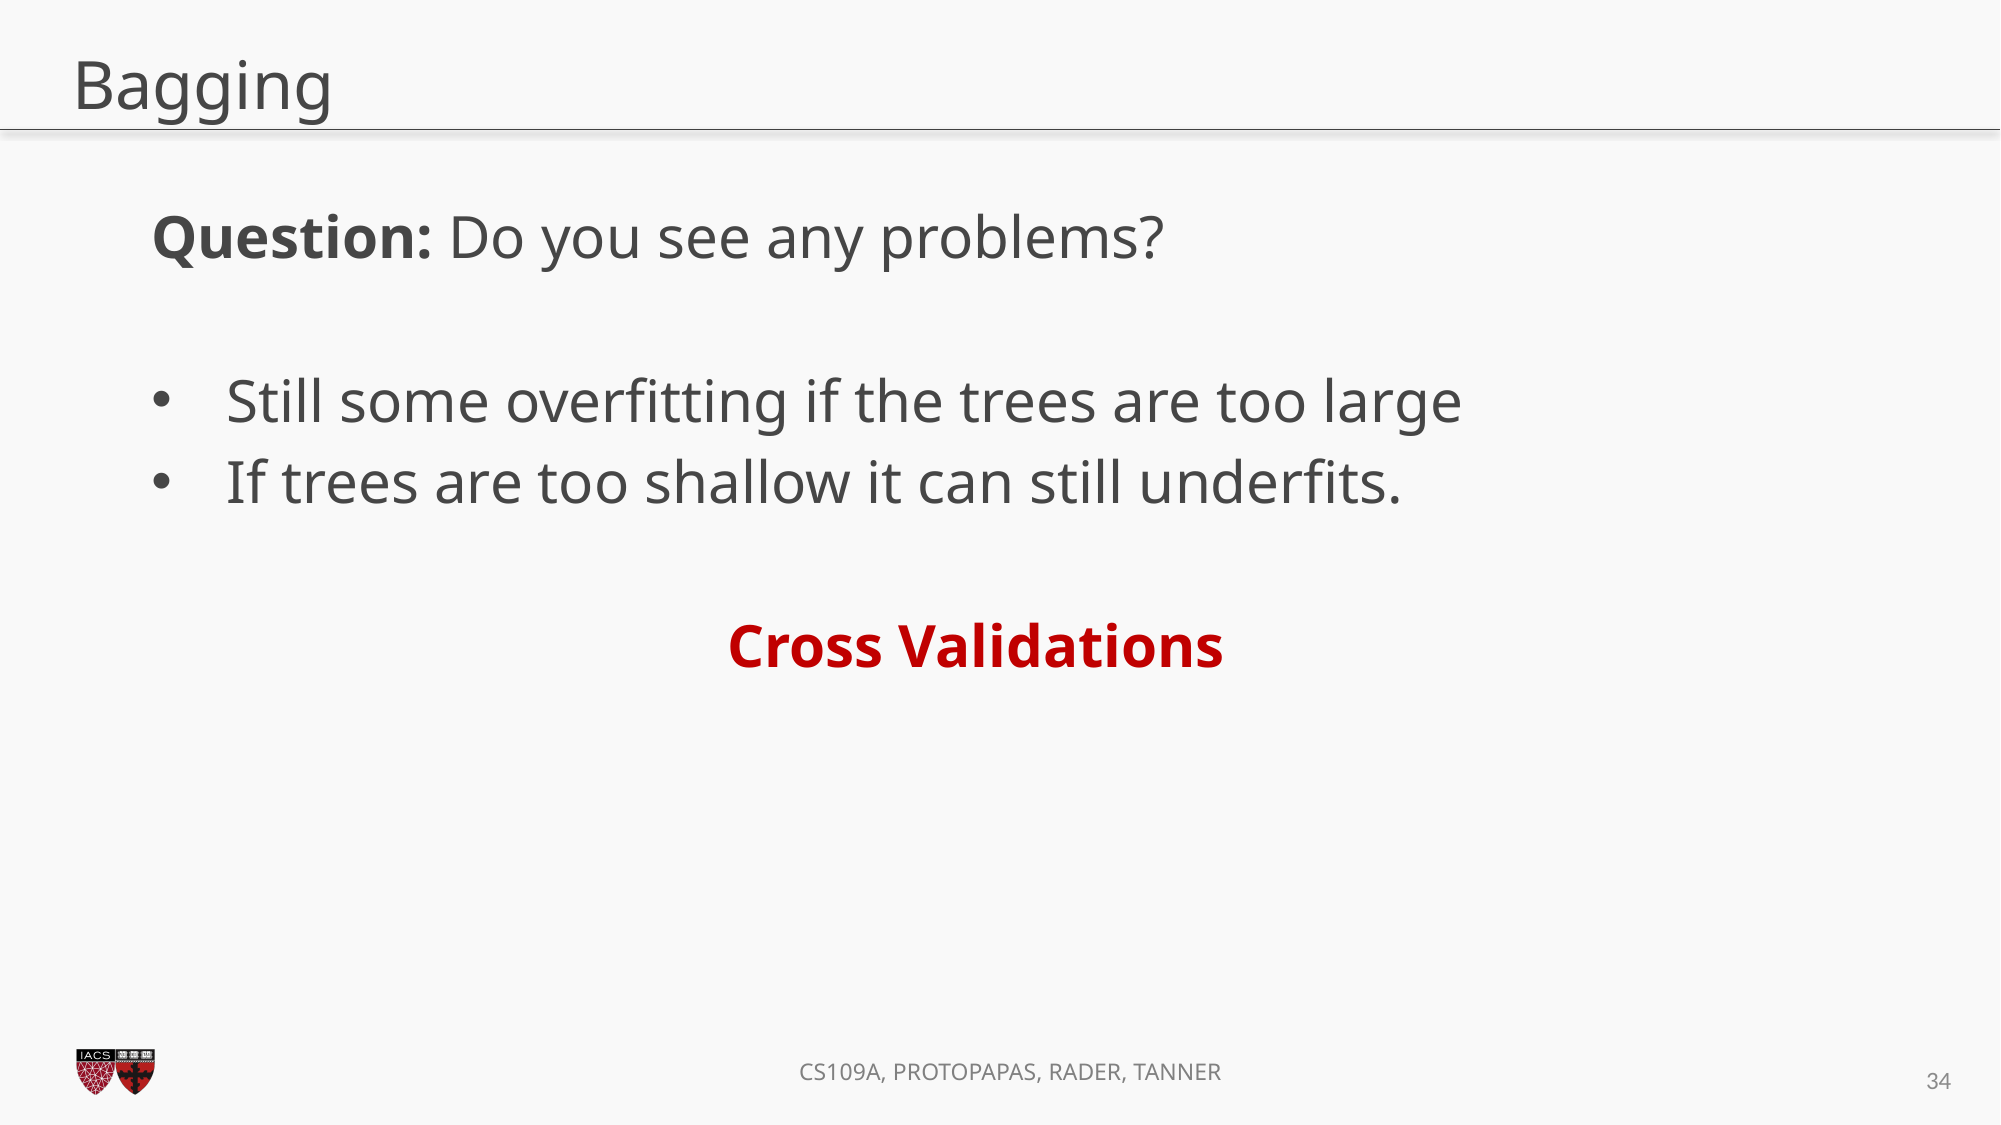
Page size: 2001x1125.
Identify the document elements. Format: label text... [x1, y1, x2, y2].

title Bagging [57, 35, 1943, 162]
slide_number 34 [1500, 1050, 1967, 1110]
picture [75, 1049, 155, 1095]
list Question: Do you see any problems? Still some overfitting if the trees are too large If trees are too shallow it can still underfits. Cross Validations [136, 193, 1831, 540]
